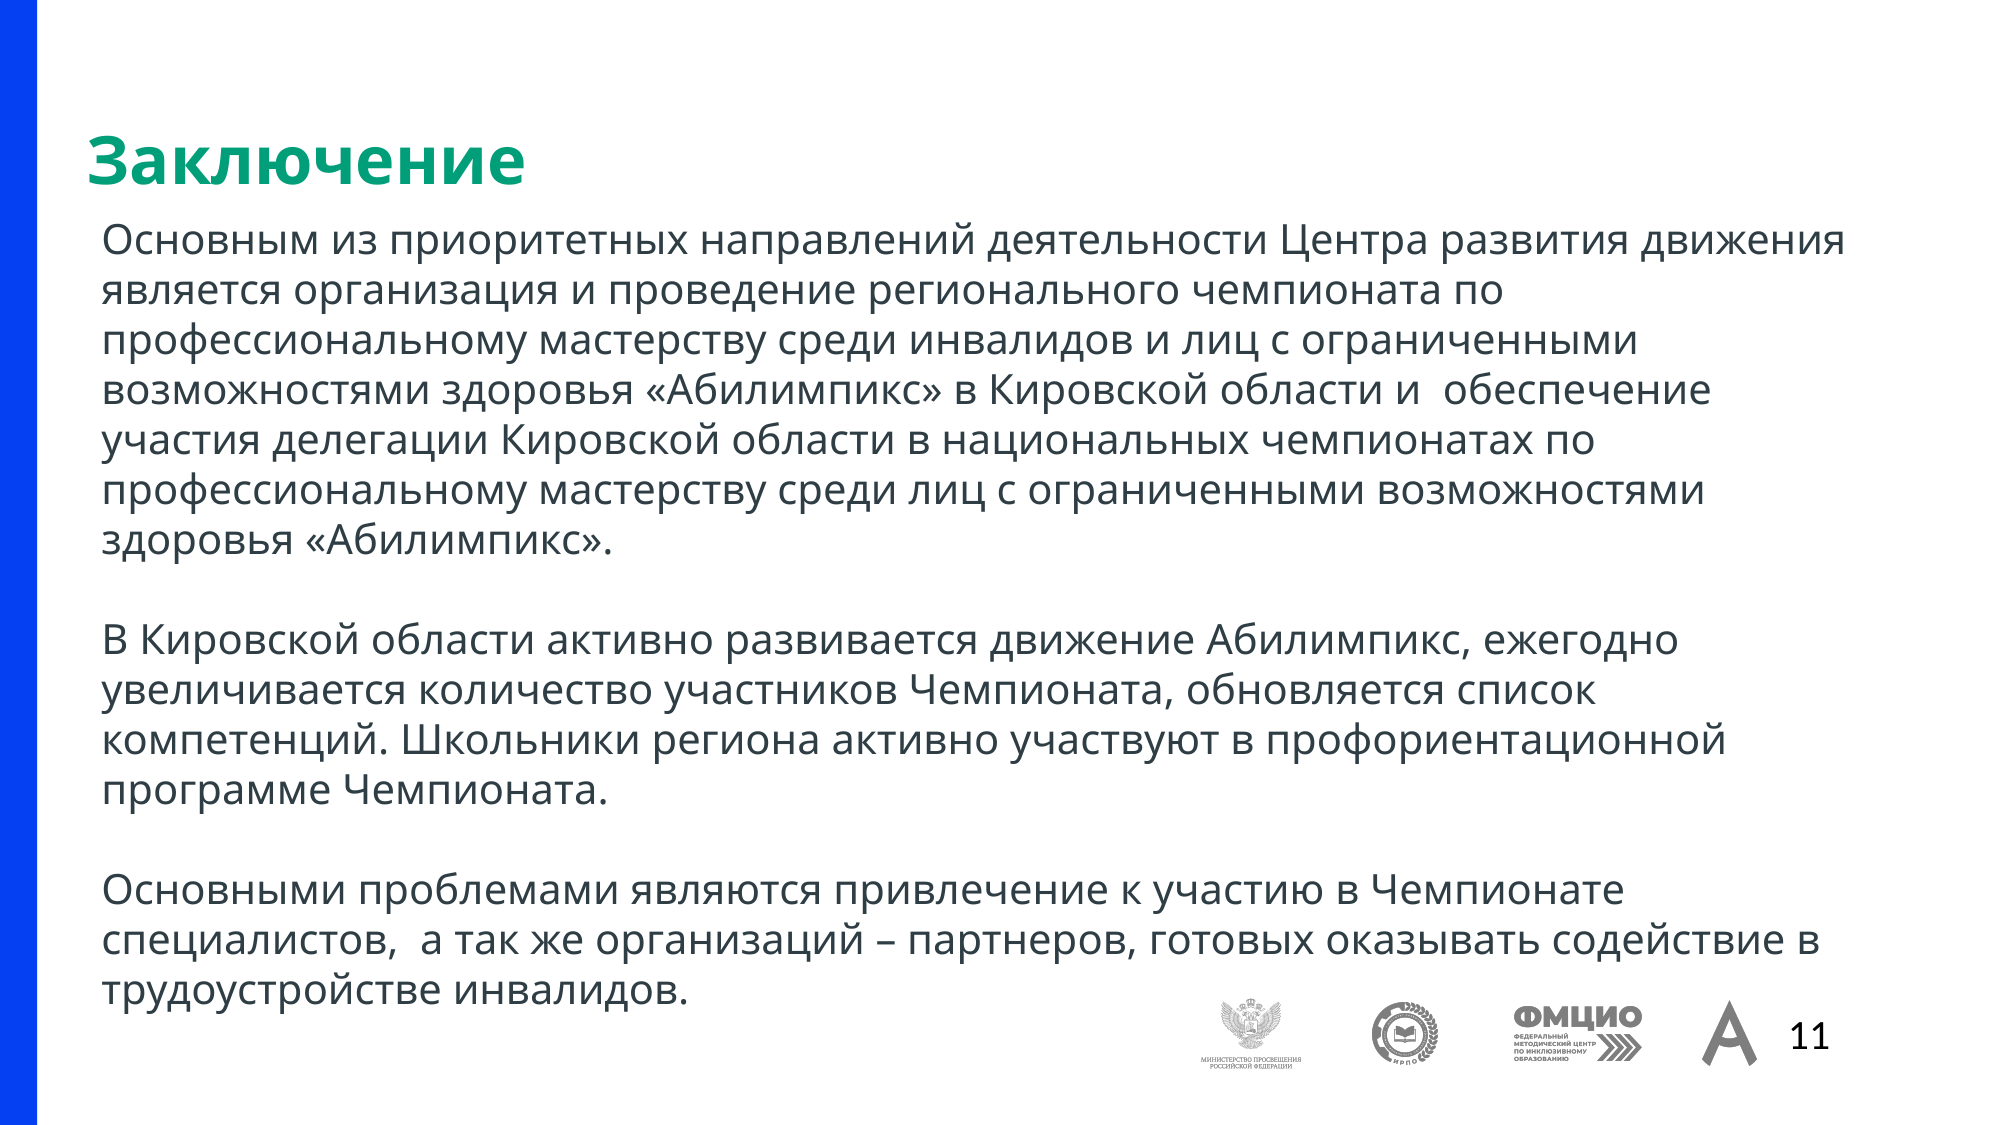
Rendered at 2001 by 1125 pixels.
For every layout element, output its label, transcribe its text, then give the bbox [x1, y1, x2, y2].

text_box [0, 0, 38, 1125]
title Заключение [86, 131, 1876, 205]
text_box Основным из приоритетных направлений деятельности Центра развития движения является организация и проведение регионального чемпионата по профессиональному мастерству среди инвалидов и лиц с ограниченными возможностями здоровья «Абилимпикс» в Кировской области и обеспечение участия делегации Кировской области в национальных чемпионатах по профессиональному мастерству среди лиц с ограниченными возможностями здоровья «Абилимпикс». В Кировской области активно развивается движение Абилимпикс, ежегодно увеличивается количество участников Чемпионата, обновляется список компетенций. Школьники региона активно участвуют в профориентационной программе Чемпионата. Основными проблемами являются привлечение к участию в Чемпионате специалистов, а так же организаций – партнеров, готовых оказывать содействие в трудоустройстве инвалидов. [86, 205, 1888, 1111]
